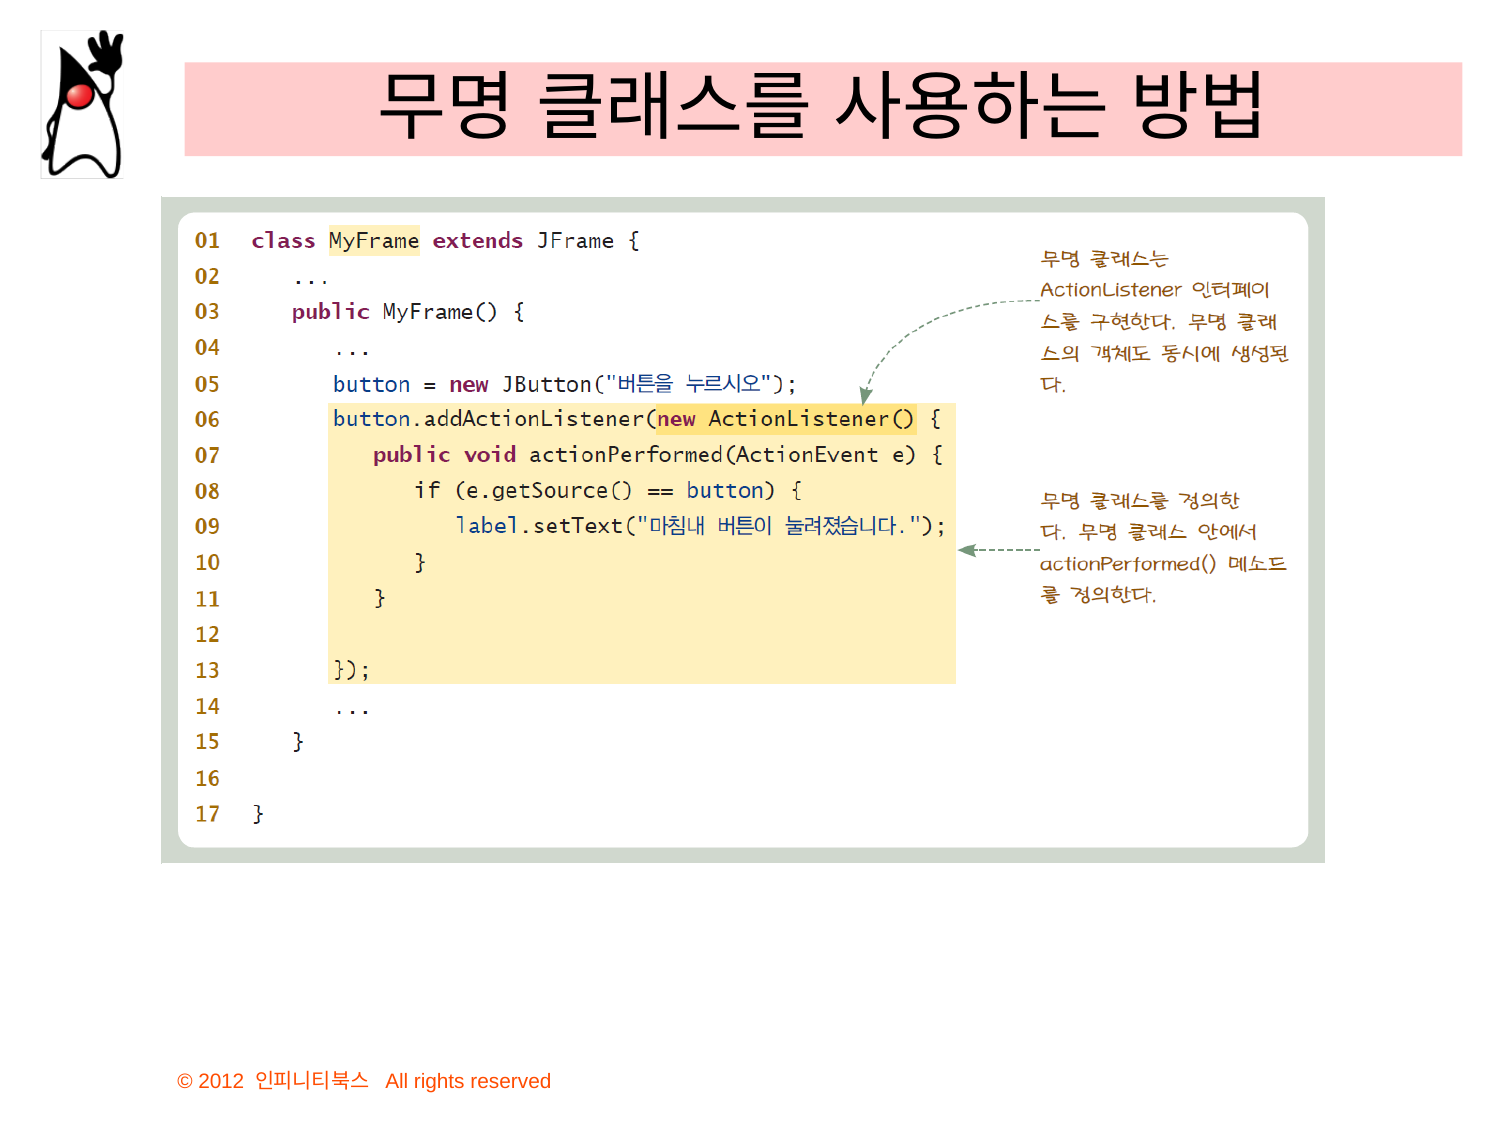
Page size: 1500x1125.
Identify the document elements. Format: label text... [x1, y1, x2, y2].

picture [157, 194, 1329, 868]
picture [39, 30, 124, 179]
title 무명 클래스를 사용하는 방법 [184, 62, 1463, 157]
